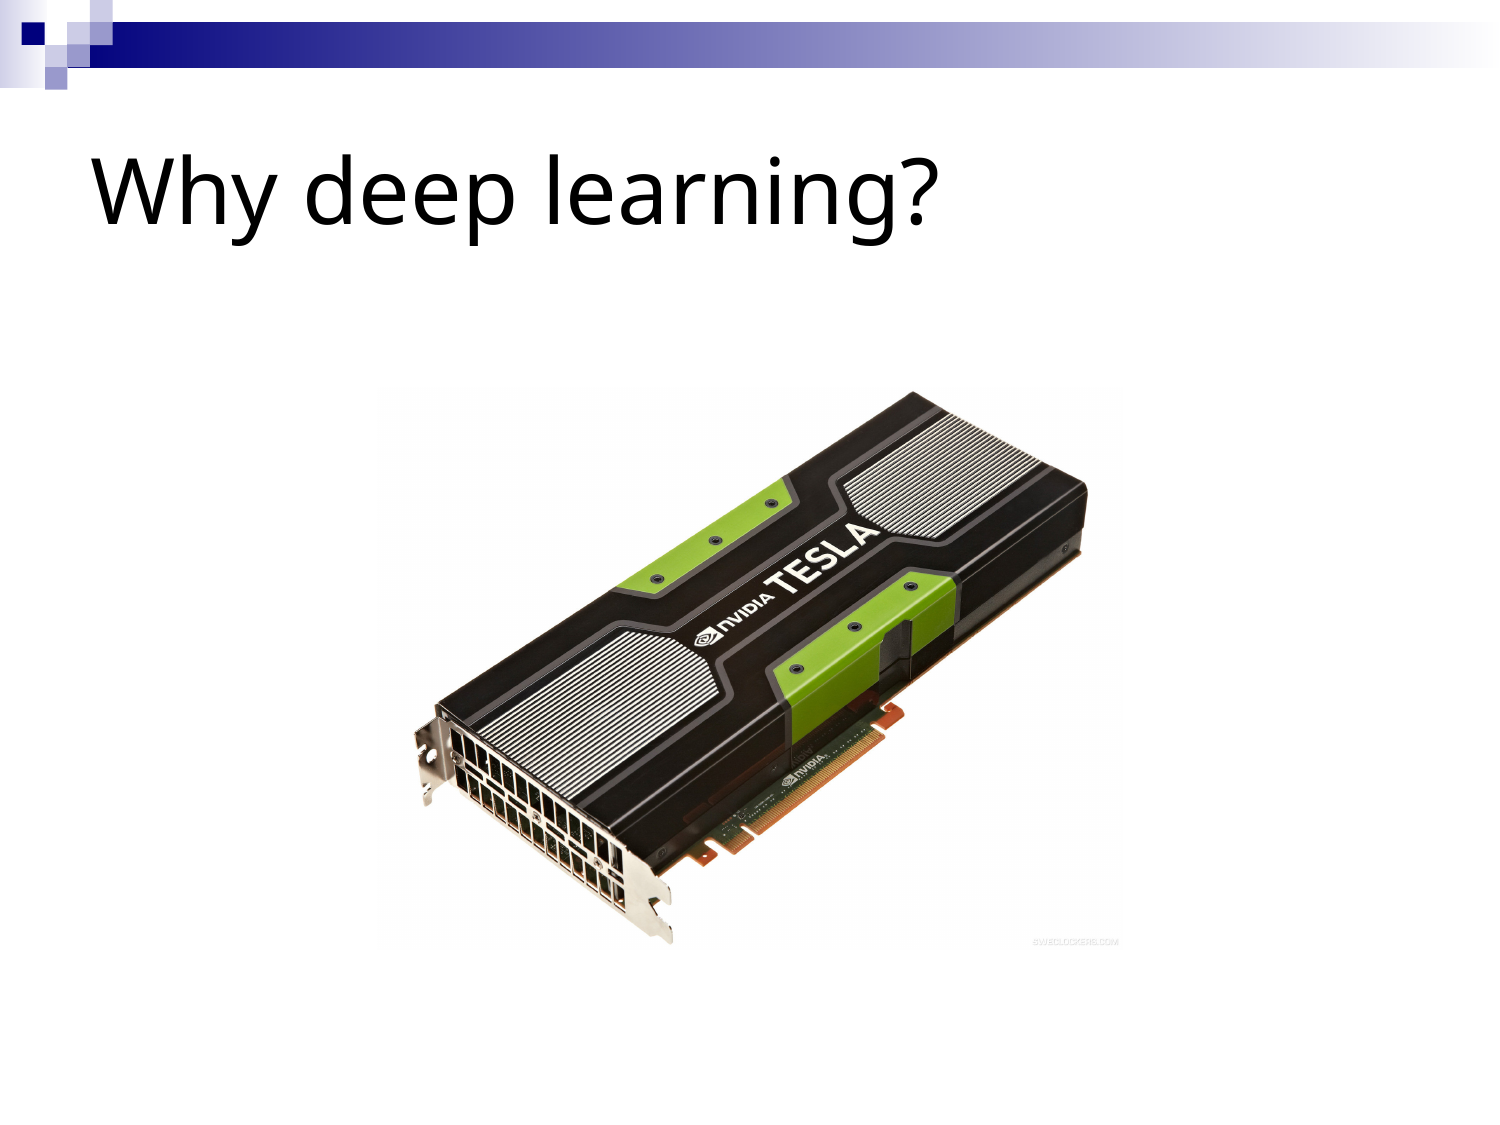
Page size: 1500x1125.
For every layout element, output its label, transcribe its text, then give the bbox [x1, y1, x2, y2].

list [377, 387, 1123, 951]
title Why deep learning? [75, 75, 1425, 300]
